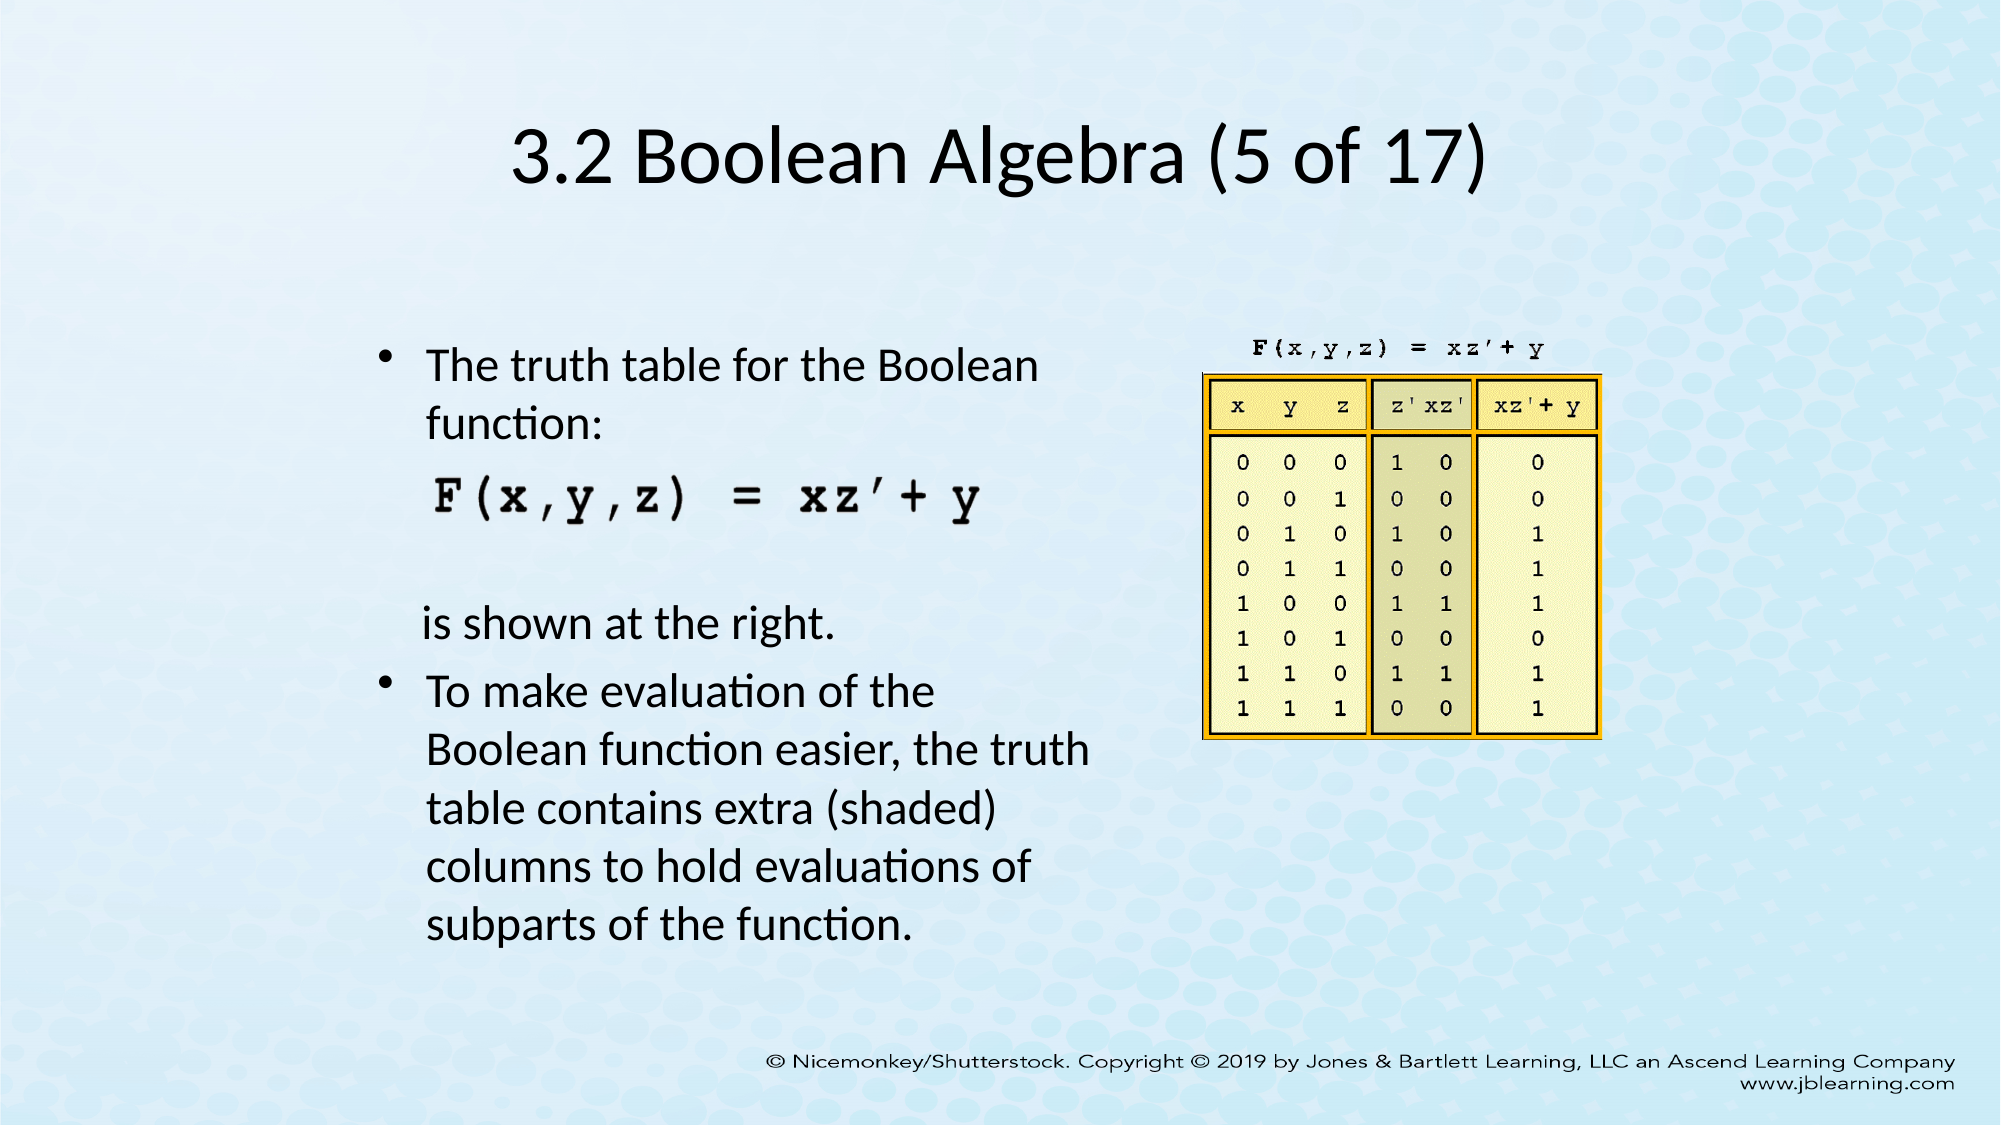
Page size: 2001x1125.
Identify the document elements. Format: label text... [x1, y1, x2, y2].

title 3.2 Boolean Algebra (5 of 17) [150, 50, 1850, 250]
picture [0, 0, 2001, 1125]
list The truth table for the Boolean function: is shown at the right. To make evaluation of the Boolean function easier, the truth table contains extra (shaded) columns to hold evaluations of subparts of the function. [362, 324, 1113, 1000]
